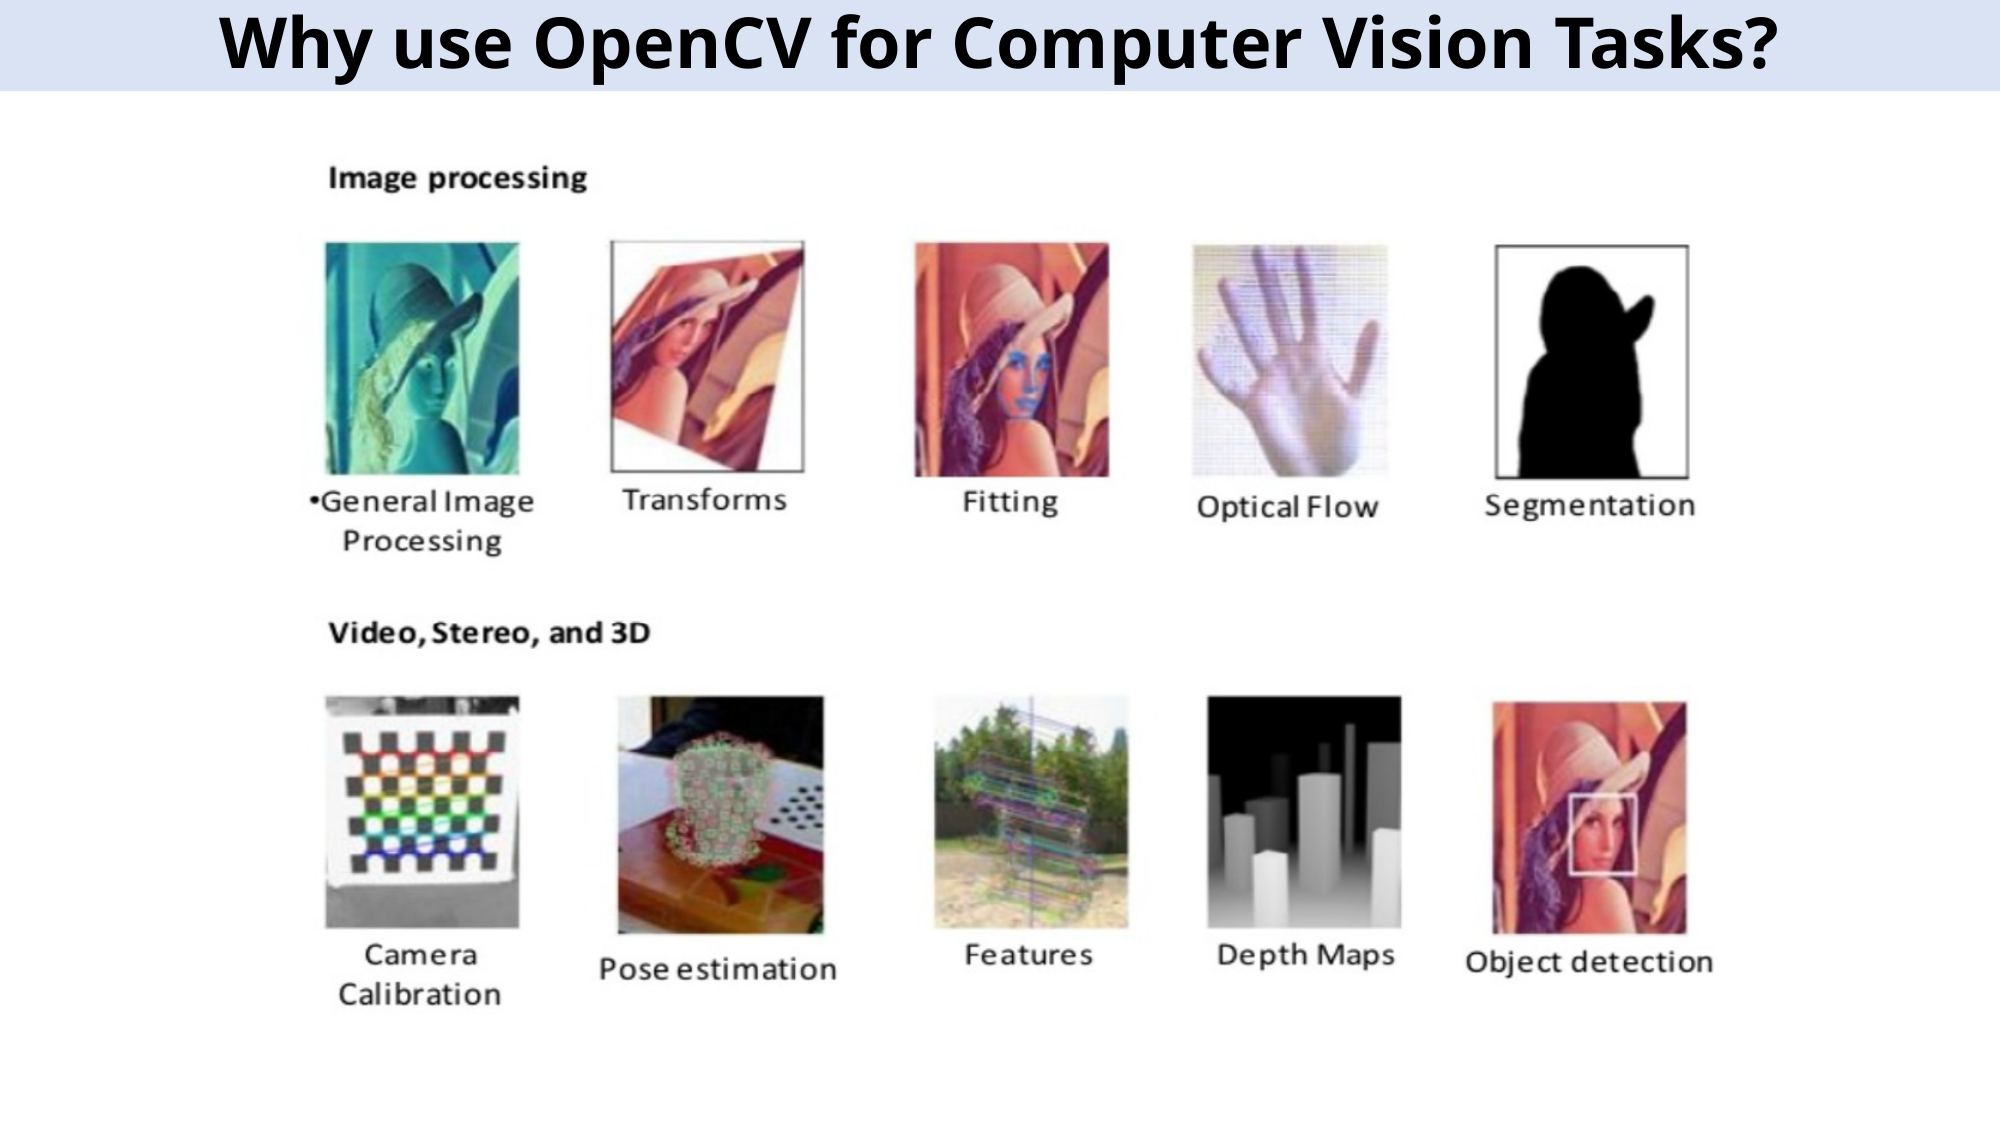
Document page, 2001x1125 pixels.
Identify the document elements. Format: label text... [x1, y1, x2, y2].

picture [285, 134, 1715, 1015]
title Why use OpenCV for Computer Vision Tasks? [0, 0, 2000, 92]
